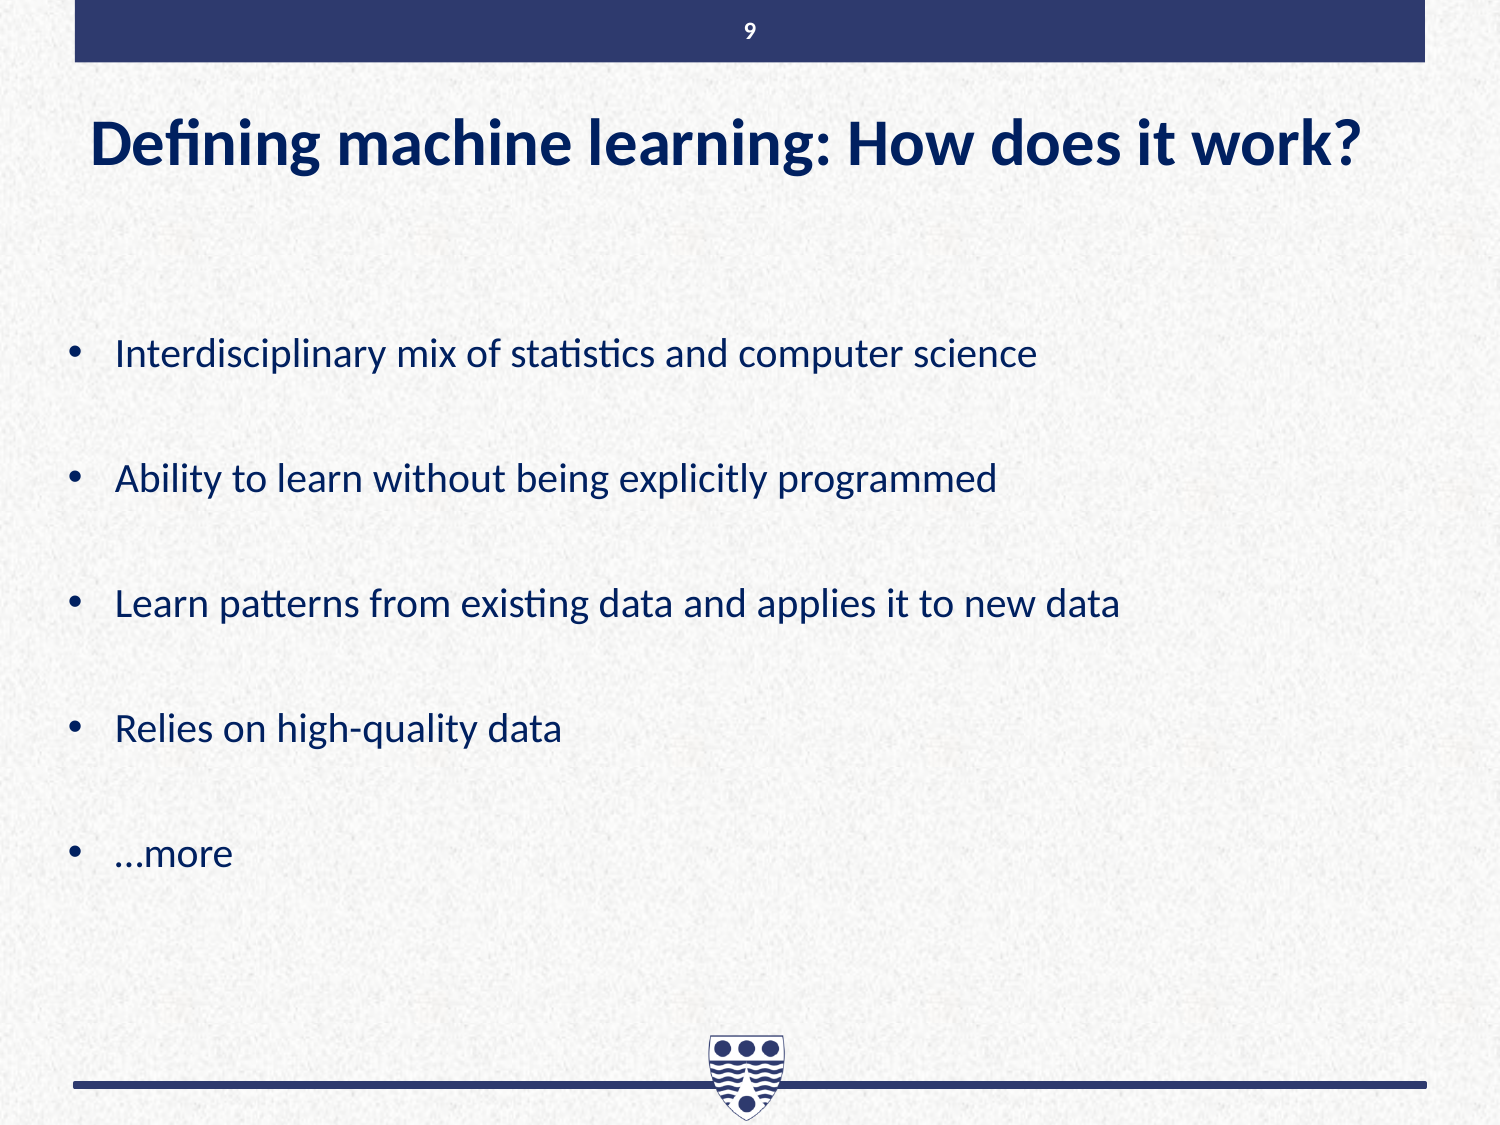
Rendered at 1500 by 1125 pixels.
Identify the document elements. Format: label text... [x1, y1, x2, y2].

slide_number 9 [720, 0, 780, 60]
text_box Interdisciplinary mix of statistics and computer science Ability to learn without being explicitly programmed Learn patterns from existing data and applies it to new data Relies on high-quality data …more [53, 243, 1471, 884]
picture [708, 1035, 792, 1121]
title Defining machine learning: How does it work? [75, 45, 1425, 233]
